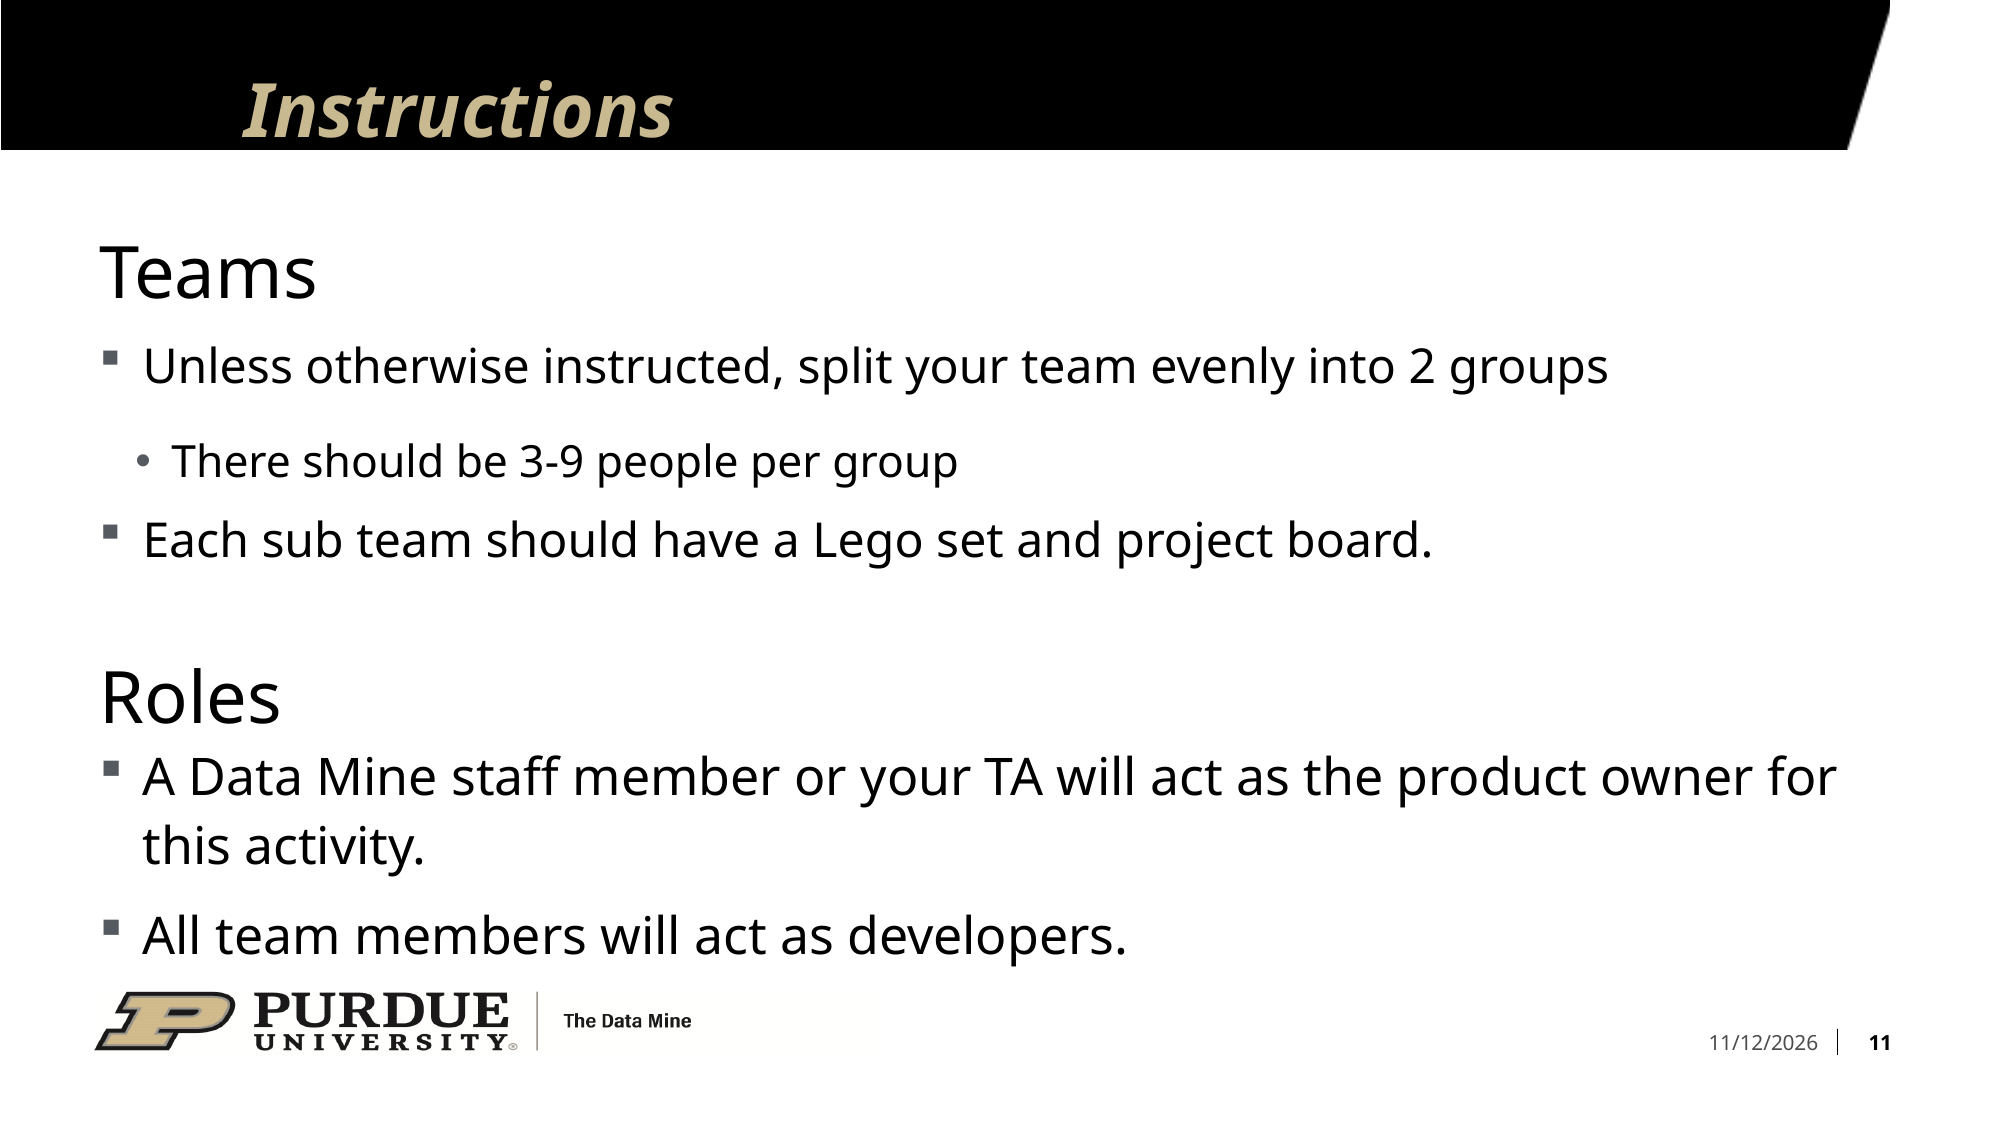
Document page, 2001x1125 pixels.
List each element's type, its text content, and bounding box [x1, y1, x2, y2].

list Teams Unless otherwise instructed, split your team evenly into 2 groups There should be 3-9 people per group Each sub team should have a Lego set and project board. Roles A Data Mine staff member or your TA will act as the product owner for this activity. All team members will act as developers. [99, 225, 1890, 972]
slide_number 11 [1840, 1013, 1921, 1074]
picture [94, 989, 881, 1054]
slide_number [1648, 1017, 1834, 1071]
title Instructions [241, 70, 1762, 160]
